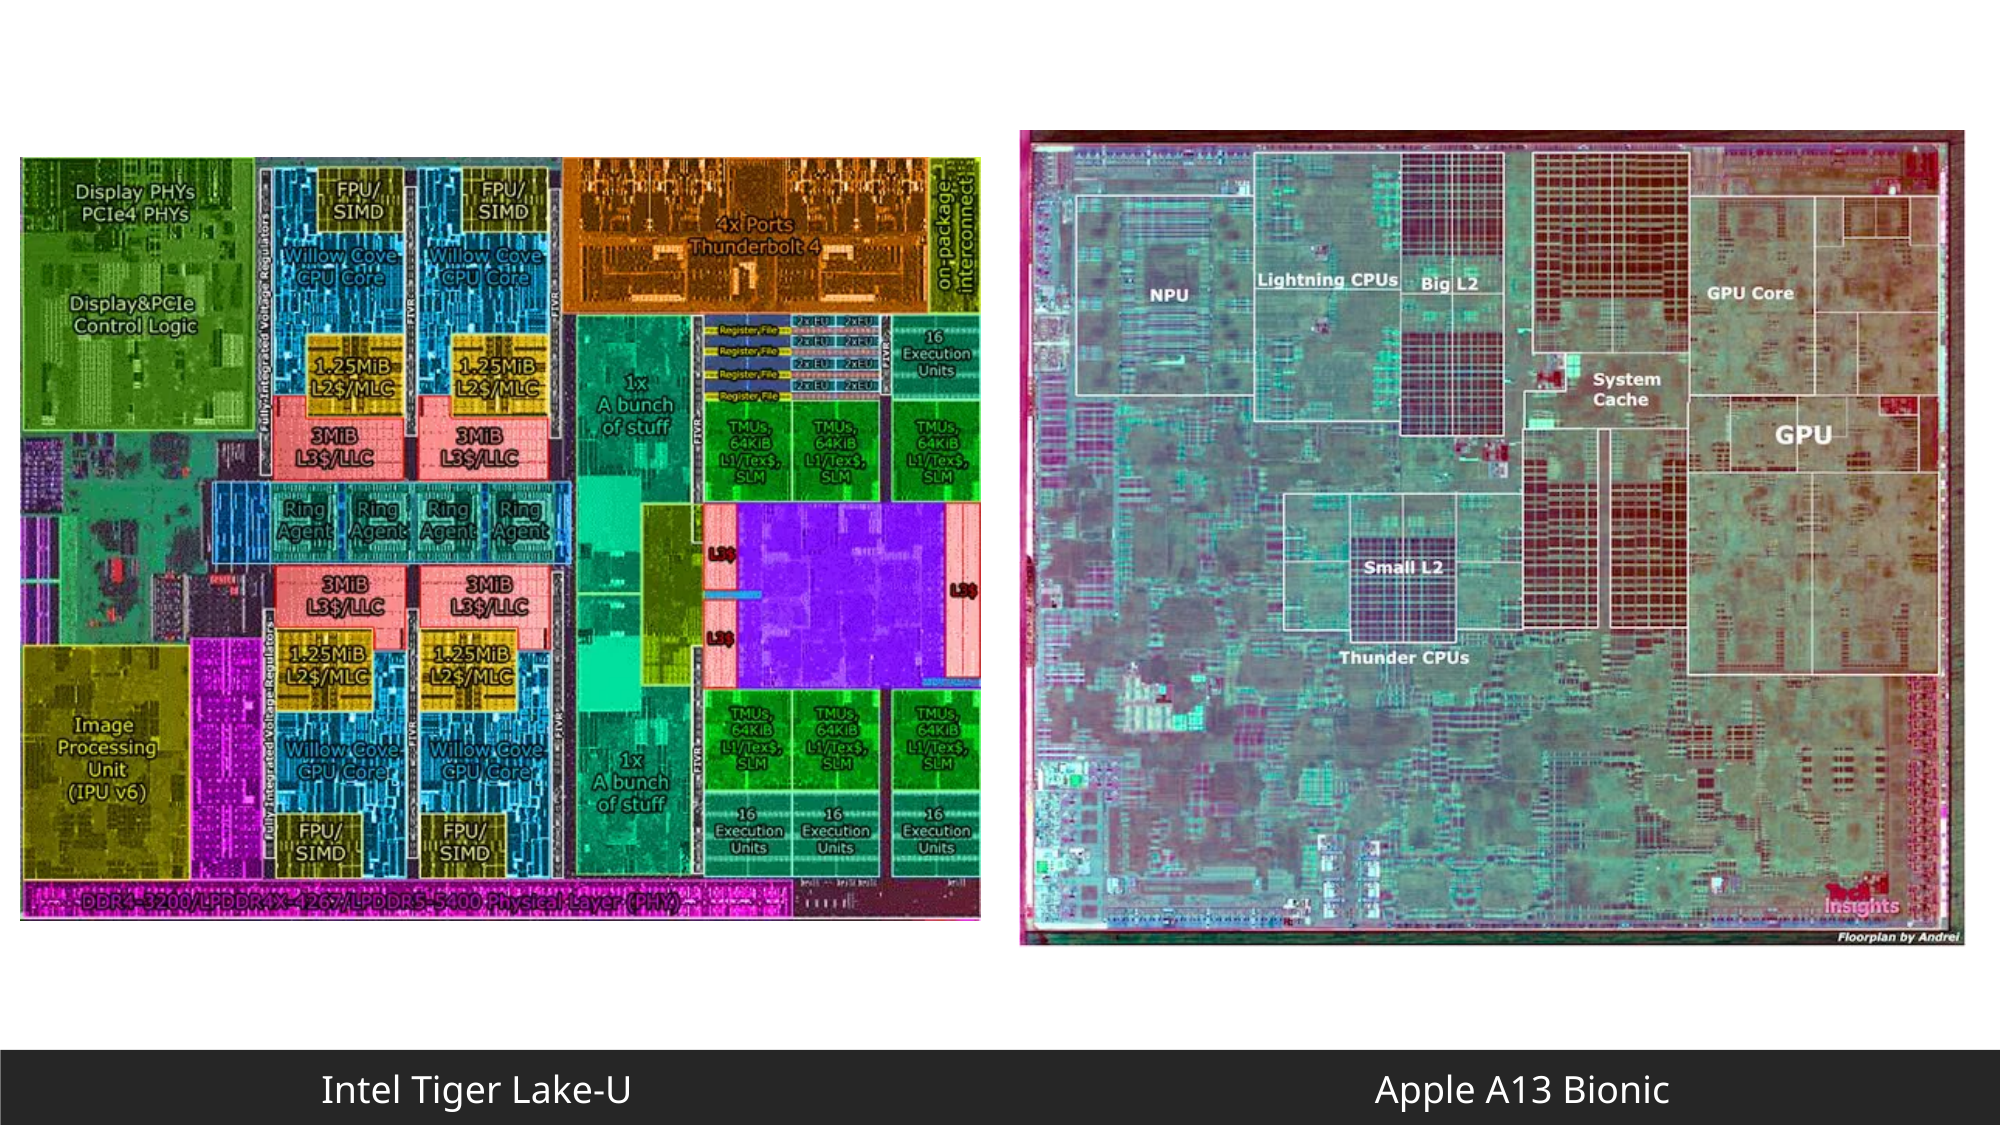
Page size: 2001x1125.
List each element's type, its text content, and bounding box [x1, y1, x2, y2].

picture [1018, 130, 1966, 948]
text_box Apple A13 Bionic [1066, 1058, 1979, 1119]
text_box Intel Tiger Lake-U [20, 1058, 934, 1119]
picture [20, 157, 982, 922]
